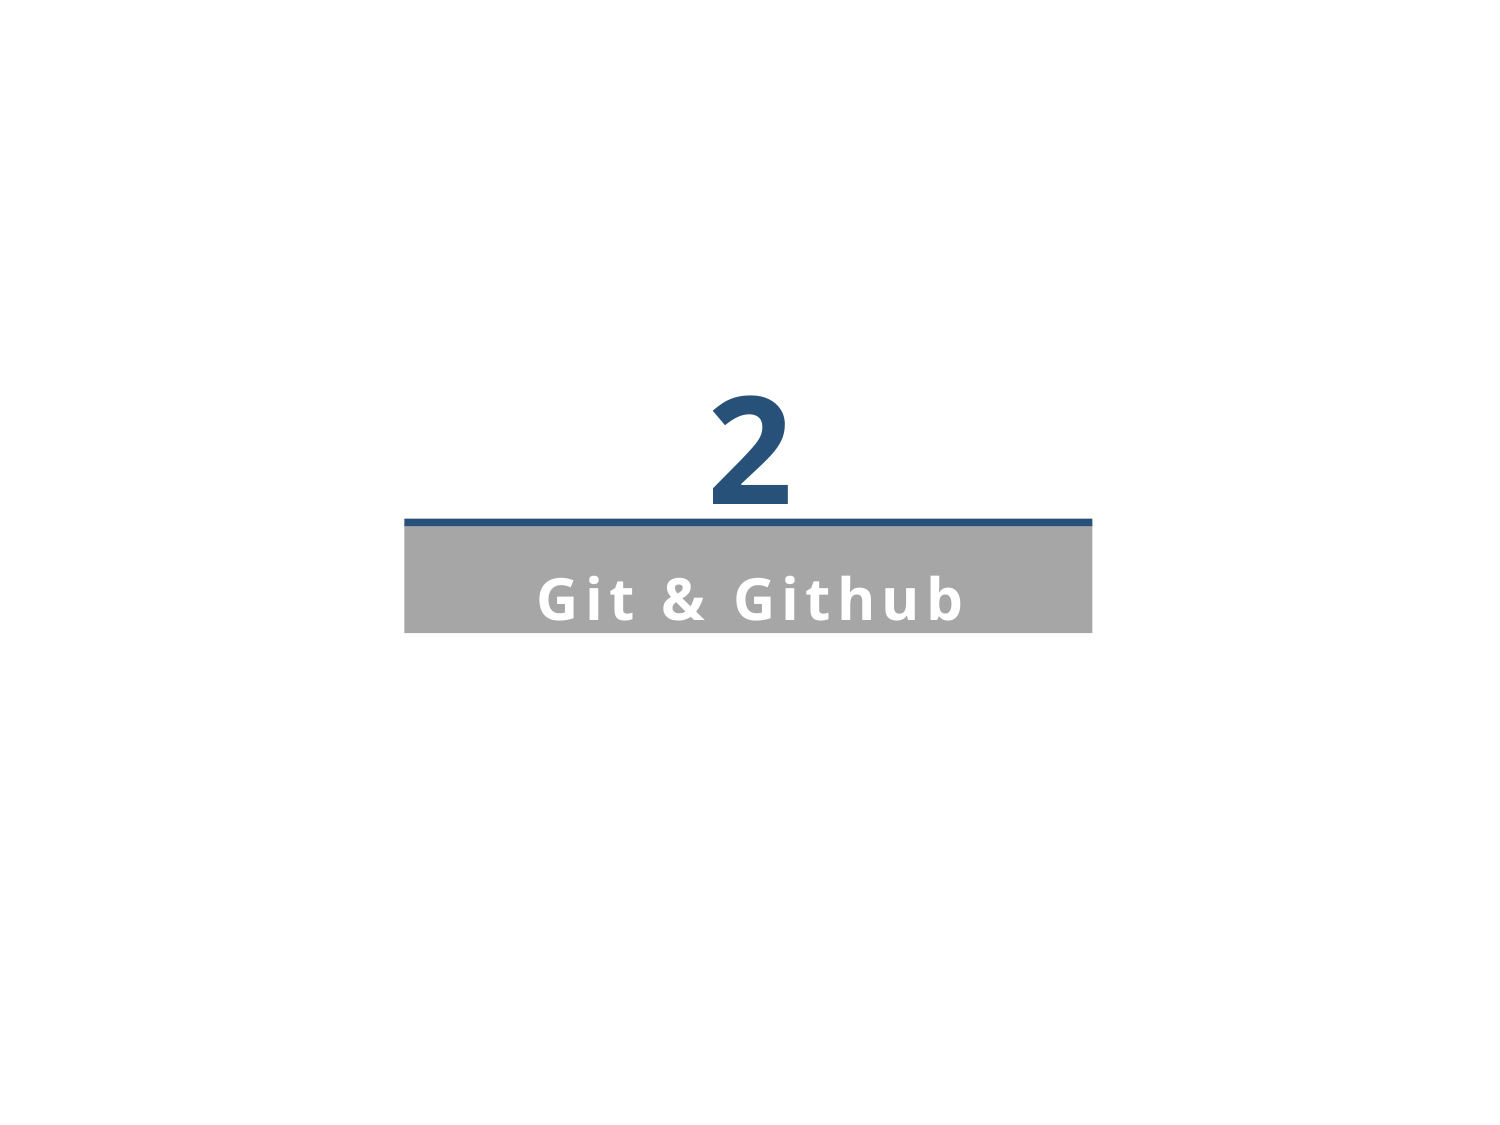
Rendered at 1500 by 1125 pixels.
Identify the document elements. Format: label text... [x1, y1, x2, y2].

text_box Git & Github [389, 484, 1111, 640]
text_box 2 [466, 167, 1034, 542]
